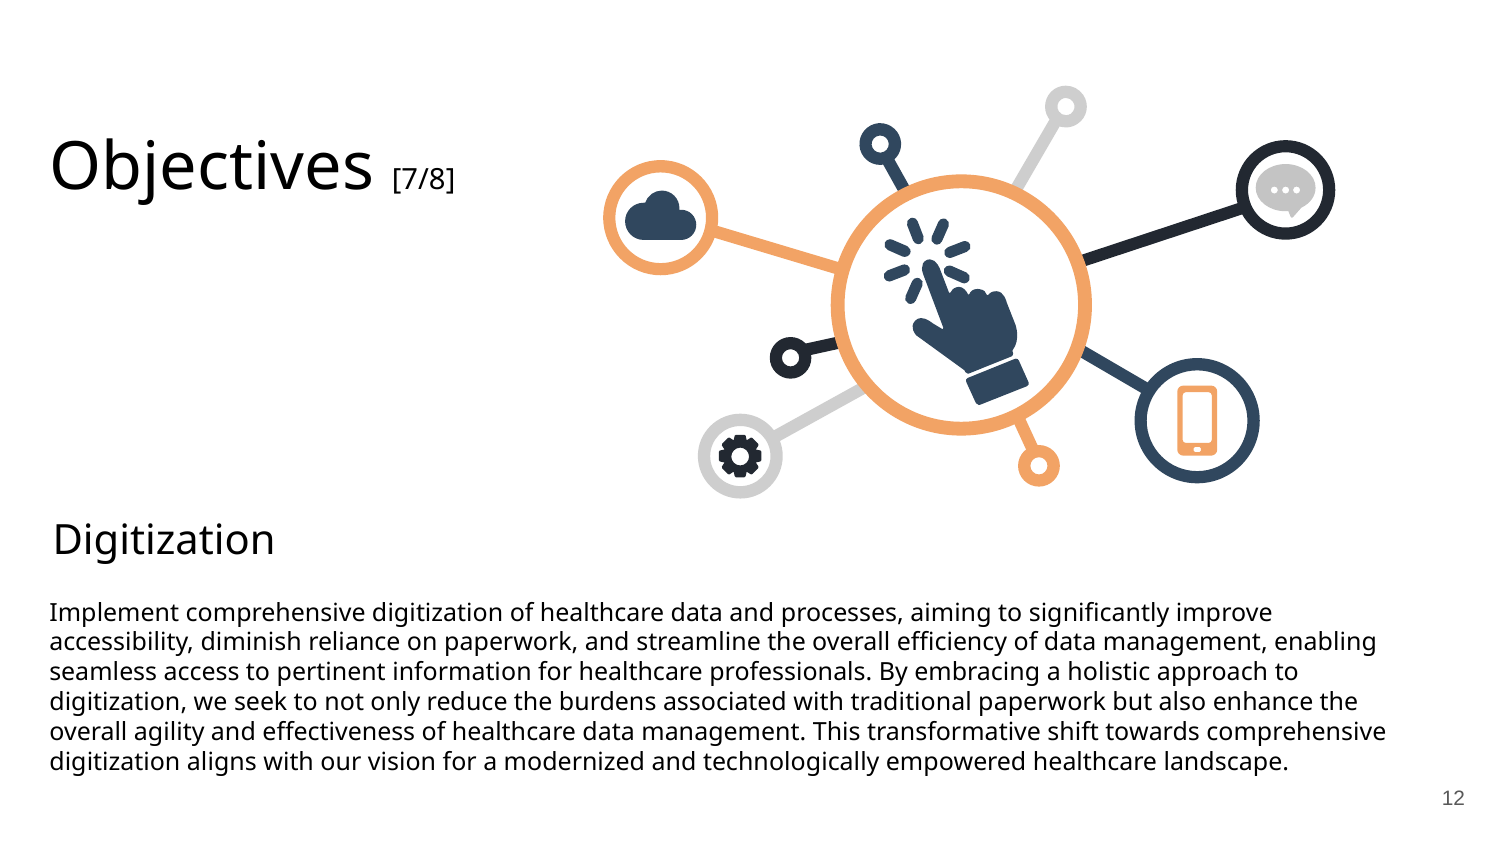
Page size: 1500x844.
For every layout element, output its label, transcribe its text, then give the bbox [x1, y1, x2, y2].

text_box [602, 85, 1336, 499]
text_box Digitization [37, 498, 509, 578]
text_box Implement comprehensive digitization of healthcare data and processes, aiming to significantly improve accessibility, diminish reliance on paperwork, and streamline the overall efficiency of data management, enabling seamless access to pertinent information for healthcare professionals. By embracing a holistic approach to digitization, we seek to not only reduce the burdens associated with traditional paperwork but also enhance the overall agility and effectiveness of healthcare data management. This transformative shift towards comprehensive digitization aligns with our vision for a modernized and technologically empowered healthcare landscape. [34, 580, 1428, 821]
slide_number 12 [1389, 764, 1480, 830]
text_box Objectives [7/8] [34, 123, 506, 202]
